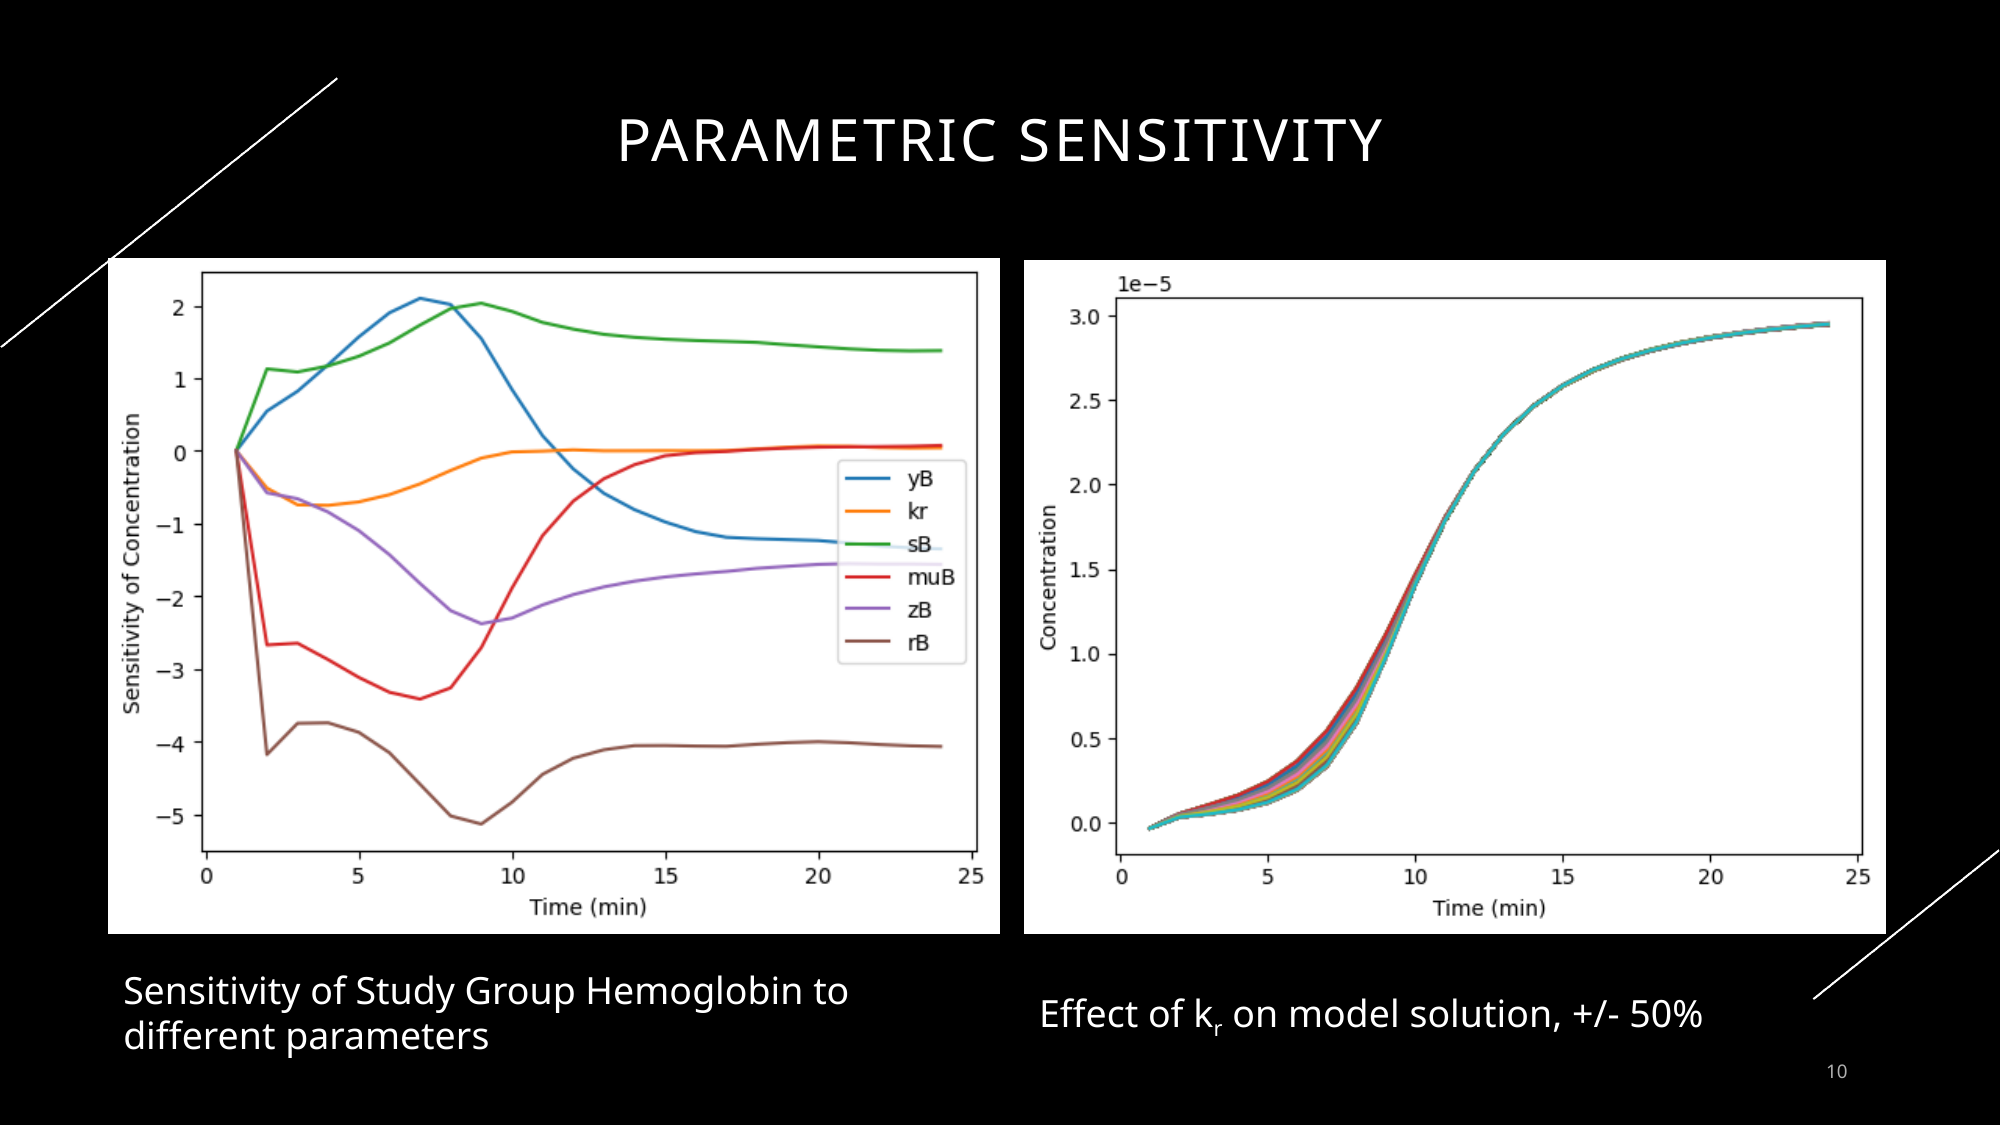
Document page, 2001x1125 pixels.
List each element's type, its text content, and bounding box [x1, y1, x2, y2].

picture [0, 77, 1000, 934]
text_box Sensitivity of Study Group Hemoglobin to different parameters [108, 959, 1011, 1065]
picture [1024, 260, 2000, 1000]
slide_number 10 [1412, 1042, 1863, 1103]
title Parametric sensitivity [309, 33, 1691, 252]
text_box Effect of kr on model solution, +/- 50% [1024, 982, 1767, 1049]
